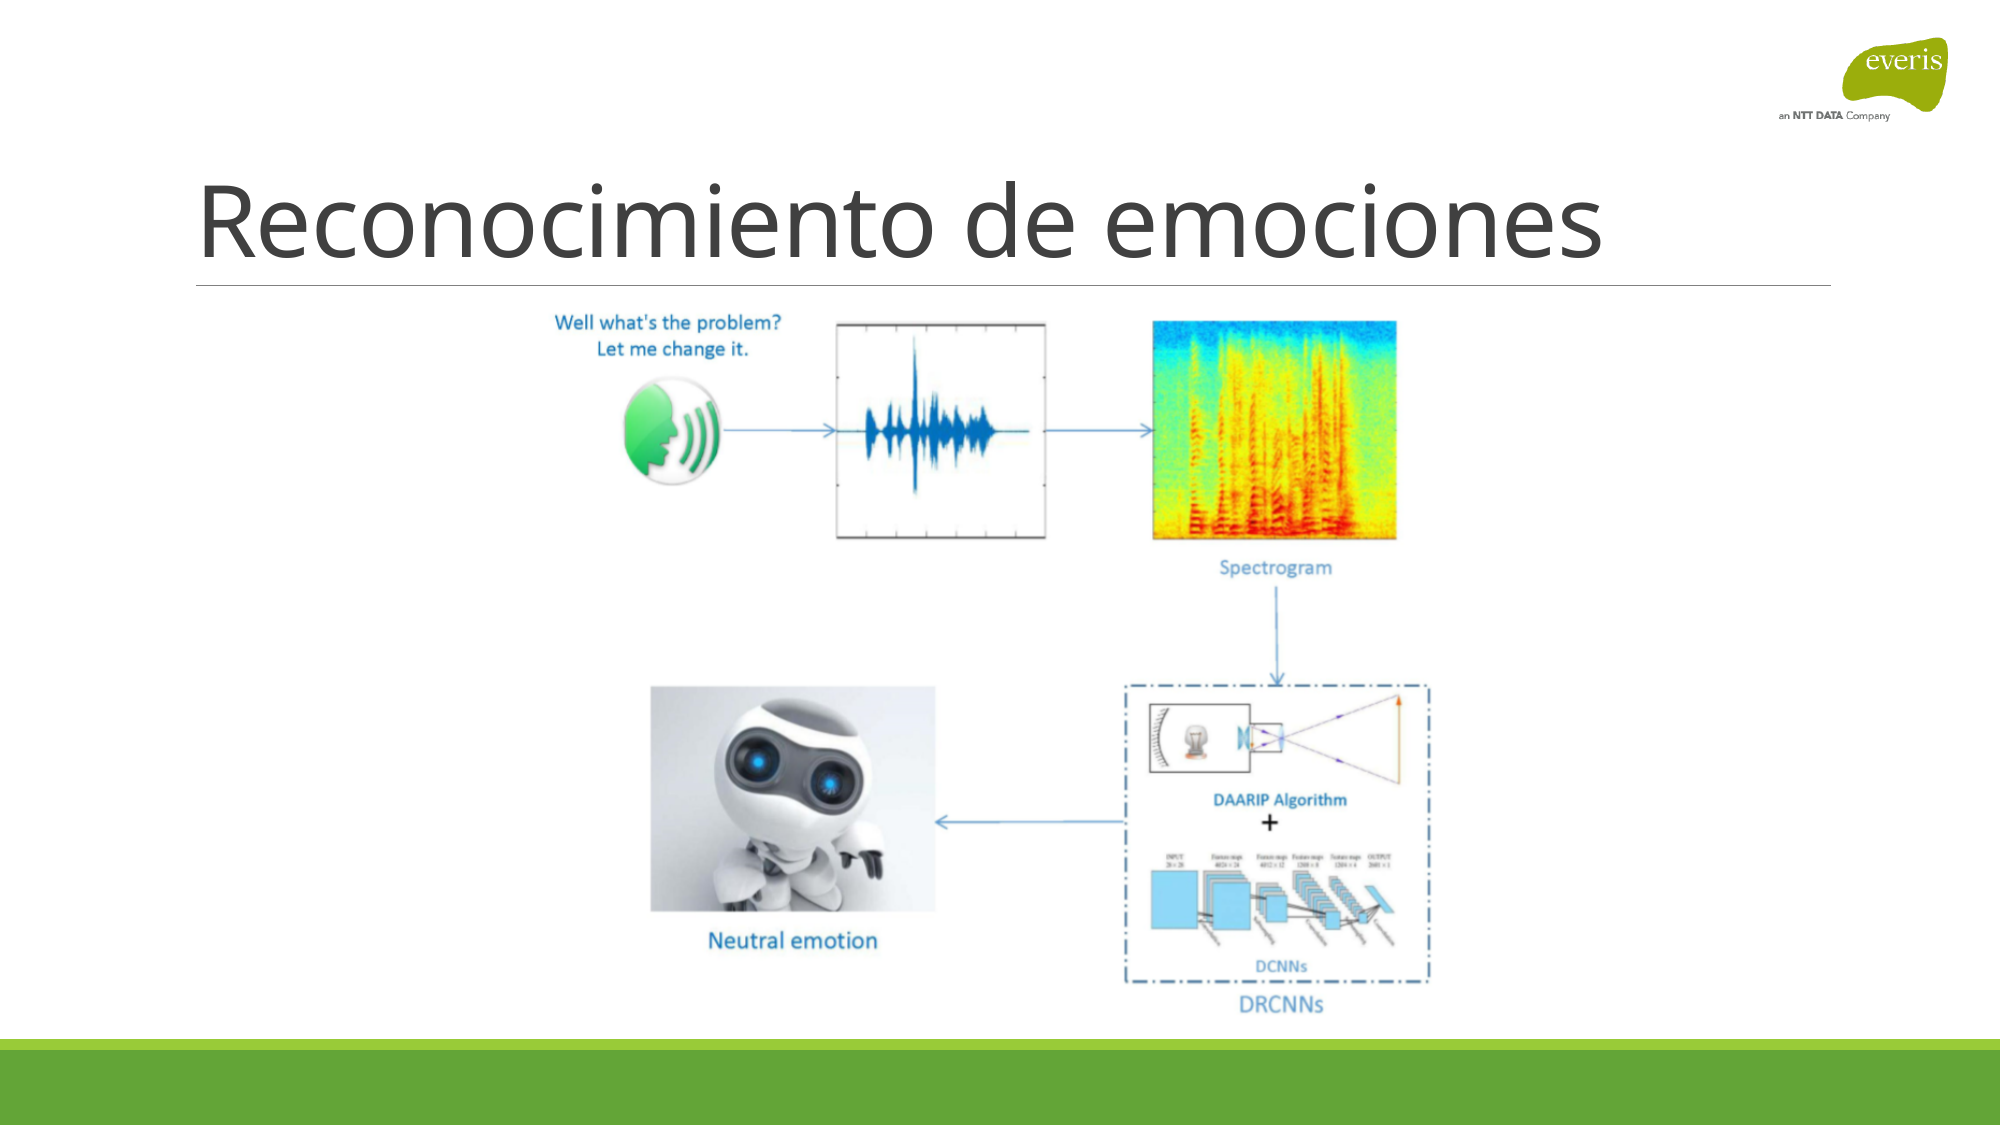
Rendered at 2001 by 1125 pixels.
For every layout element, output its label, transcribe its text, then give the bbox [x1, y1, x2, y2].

title Reconocimiento de emociones [180, 47, 1830, 285]
picture [1771, 33, 1956, 125]
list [525, 289, 1456, 1031]
